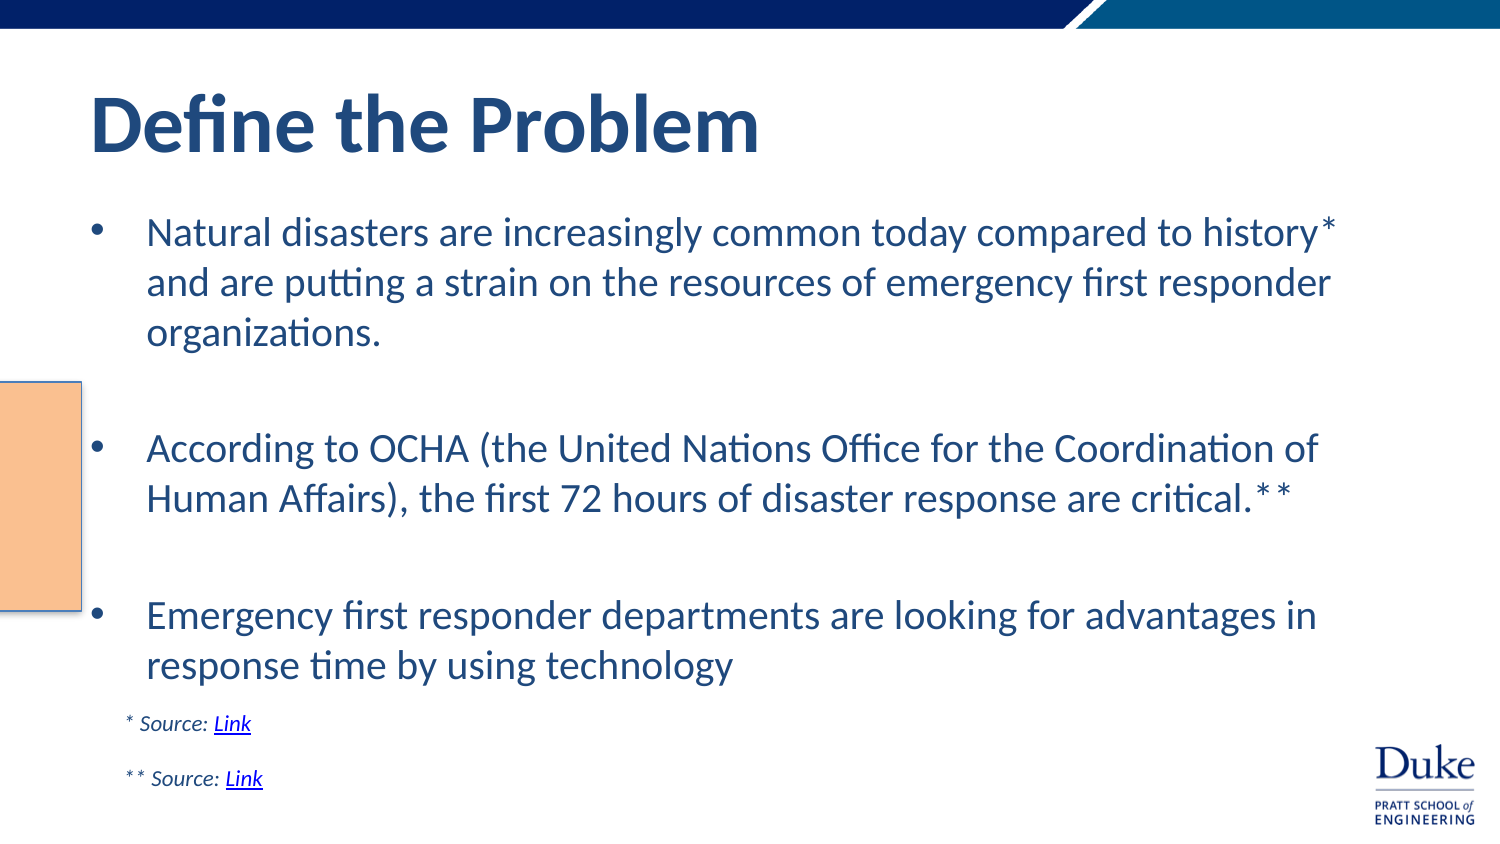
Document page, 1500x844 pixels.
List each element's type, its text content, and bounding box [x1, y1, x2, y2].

text_box * Source: Link ** Source: Link [108, 701, 1107, 826]
title Define the Problem [75, 63, 1425, 175]
text_box Update [0, 381, 82, 612]
list Natural disasters are increasingly common today compared to history* and are putting a strain on the resources of emergency first responder organizations. According to OCHA (the United Nations Office for the Coordination of Human Affairs), the first 72 hours of disaster response are critical.** Emergency first responder departments are looking for advantages in response time by using technology [75, 196, 1425, 719]
picture [0, 0, 1500, 844]
